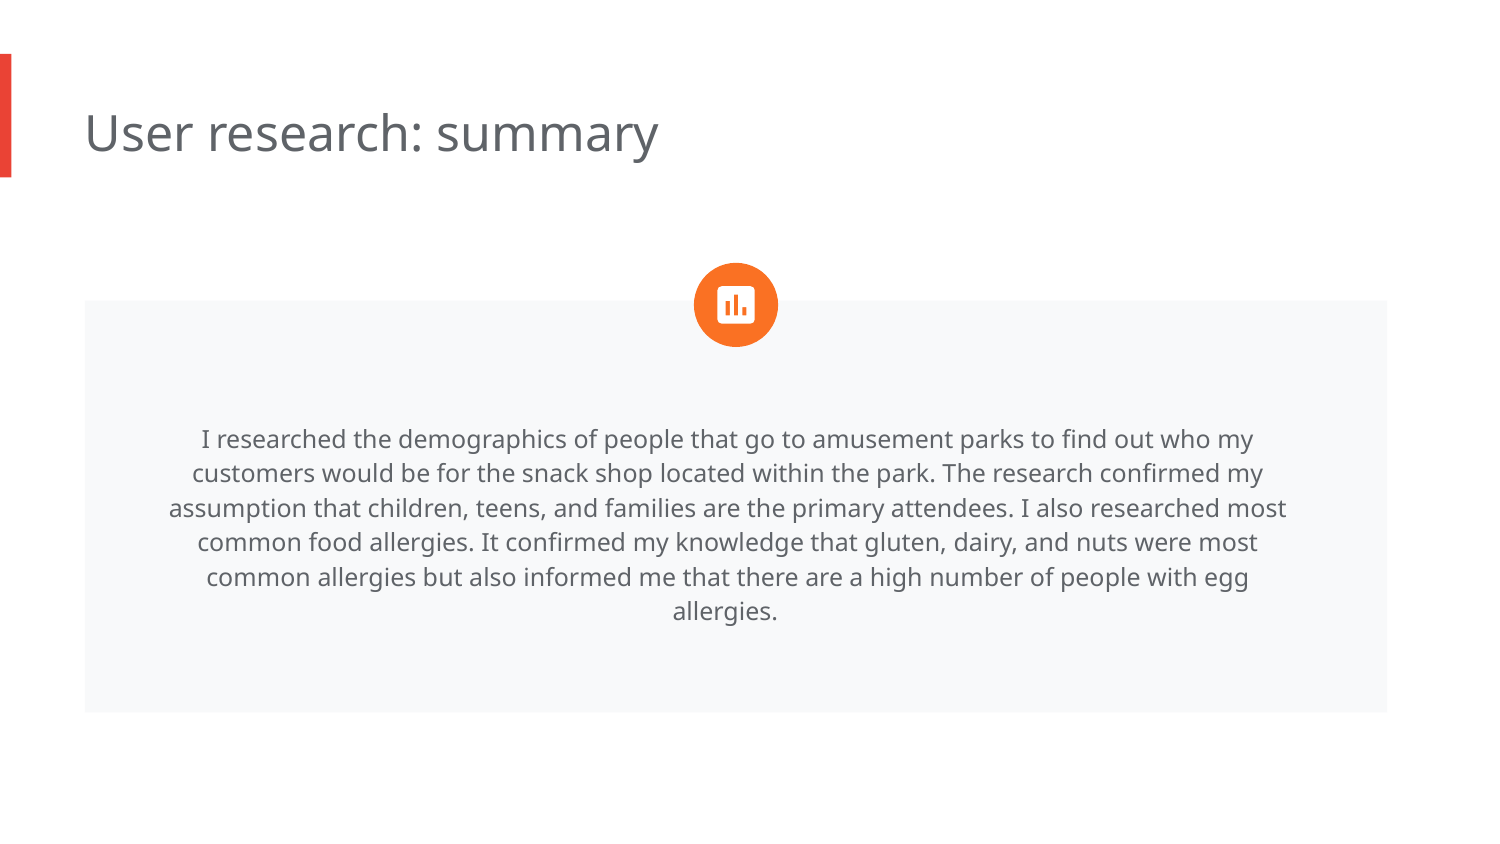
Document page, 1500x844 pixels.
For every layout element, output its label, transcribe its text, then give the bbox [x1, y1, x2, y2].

text_box [717, 286, 755, 324]
text_box [84, 300, 1388, 713]
text_box I researched the demographics of people that go to amusement parks to find out who my customers would be for the snack shop located within the park. The research confirmed my assumption that children, teens, and families are the primary attendees. I also researched most common food allergies. It confirmed my knowledge that gluten, dairy, and nuts were most common allergies but also informed me that there are a high number of people with egg allergies. [150, 403, 1322, 641]
text_box User research: summary [84, 85, 1095, 176]
text_box [693, 262, 779, 348]
